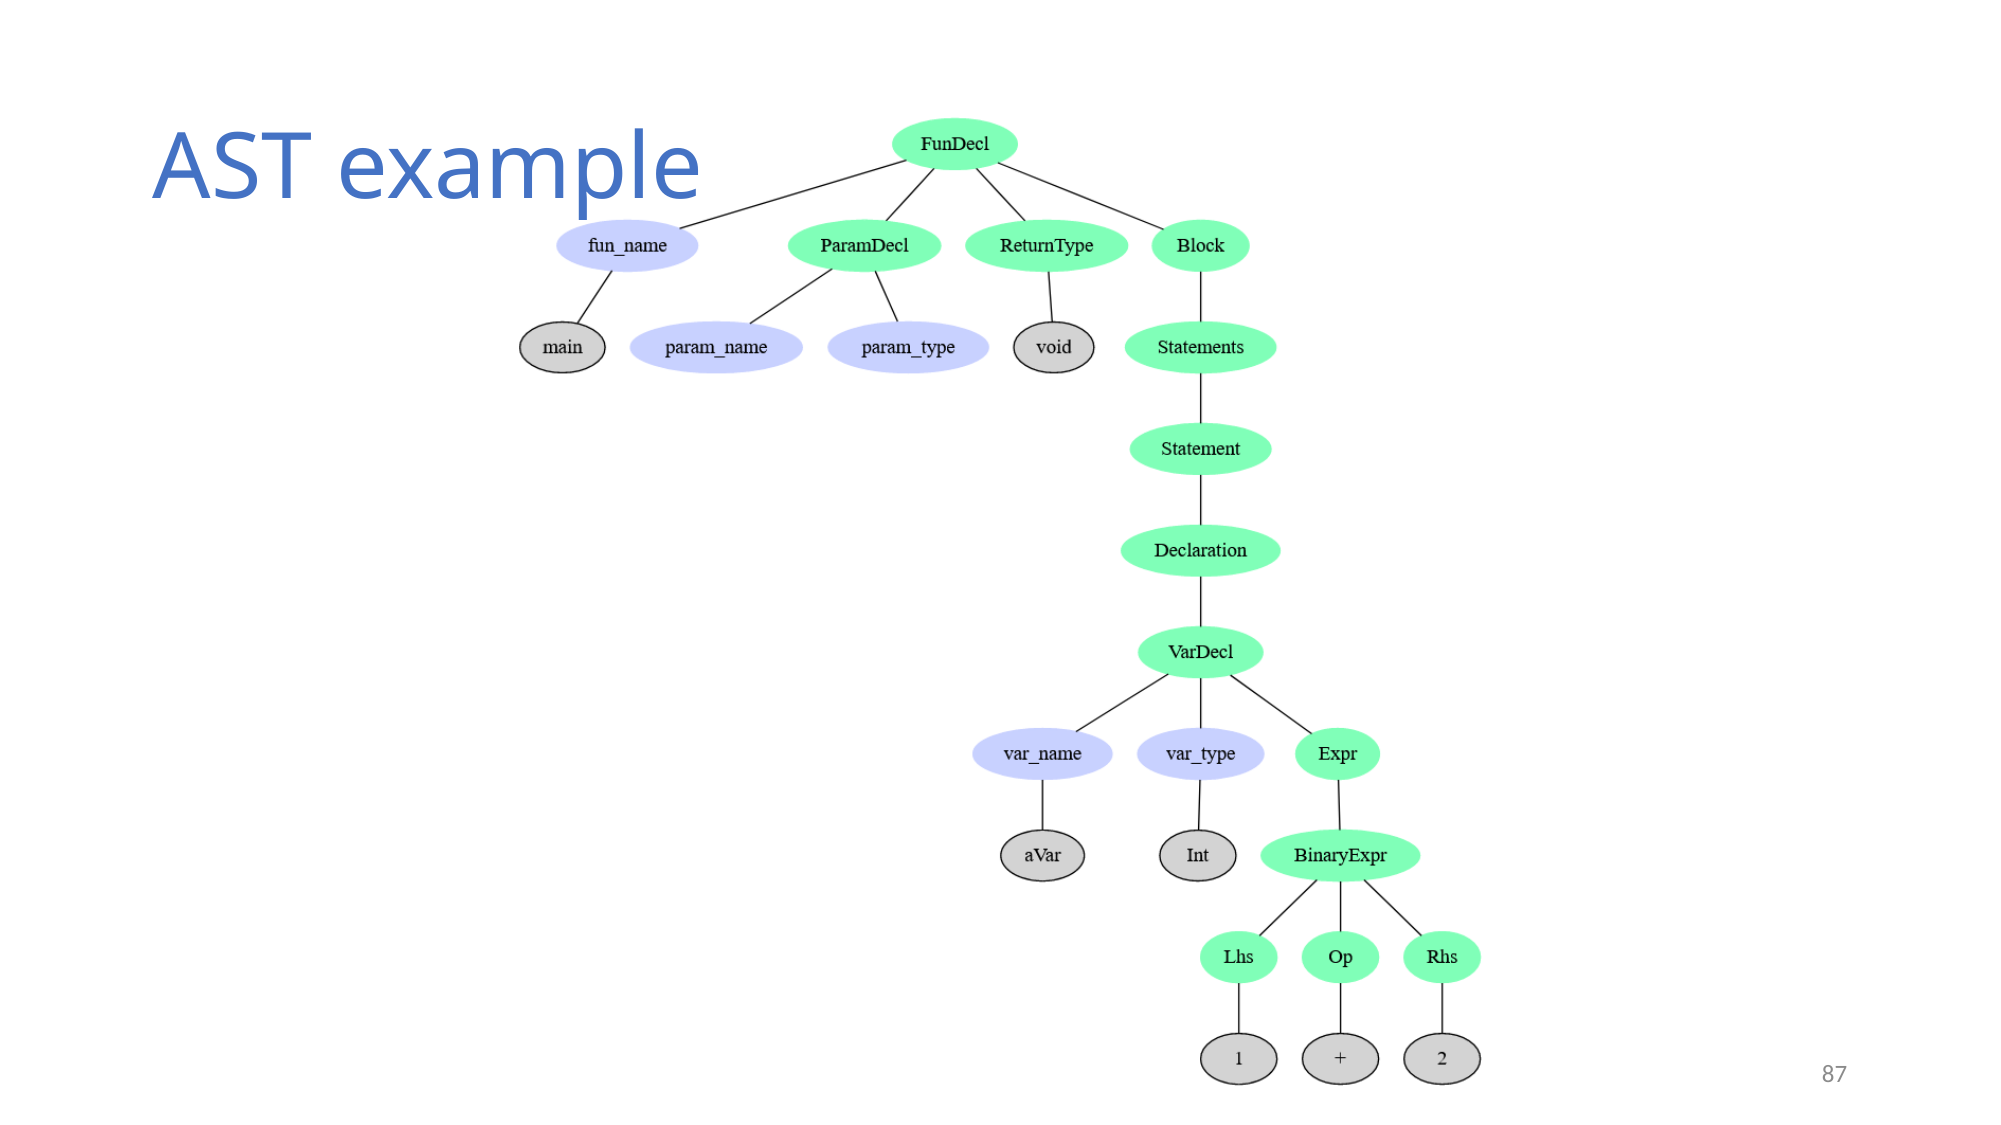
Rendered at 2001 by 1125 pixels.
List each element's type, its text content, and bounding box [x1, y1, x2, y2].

title AST example [137, 59, 1863, 278]
picture [514, 113, 1486, 1090]
slide_number 87 [1412, 1042, 1863, 1103]
